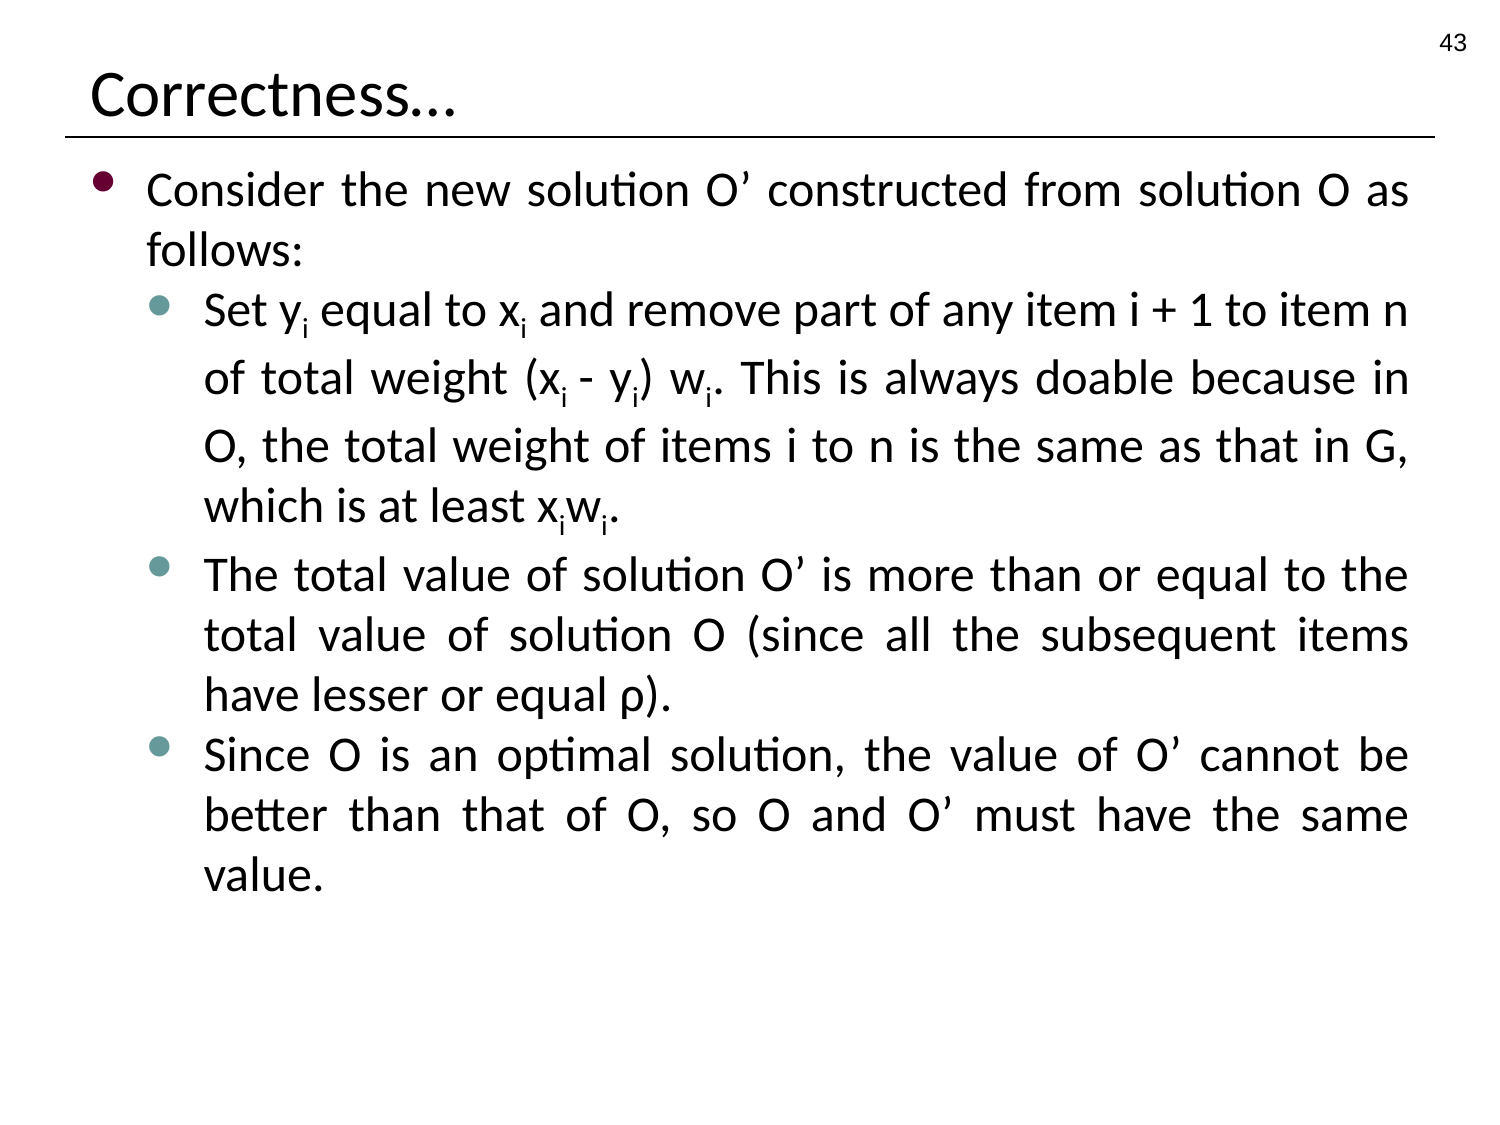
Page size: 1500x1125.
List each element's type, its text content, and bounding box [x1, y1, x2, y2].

title Correctness… [75, 20, 1425, 138]
list Consider the new solution O’ constructed from solution O as follows: Set yi equal to xi and remove part of any item i + 1 to item n of total weight (xi - yi) wi. This is always doable because in O, the total weight of items i to n is the same as that in G, which is at least xiwi. The total value of solution O’ is more than or equal to the total value of solution O (since all the subsequent items have lesser or equal ρ). Since O is an optimal solution, the value of O’ cannot be better than that of O, so O and O’ must have the same value. [75, 148, 1425, 1094]
slide_number 43 [1131, 18, 1483, 62]
